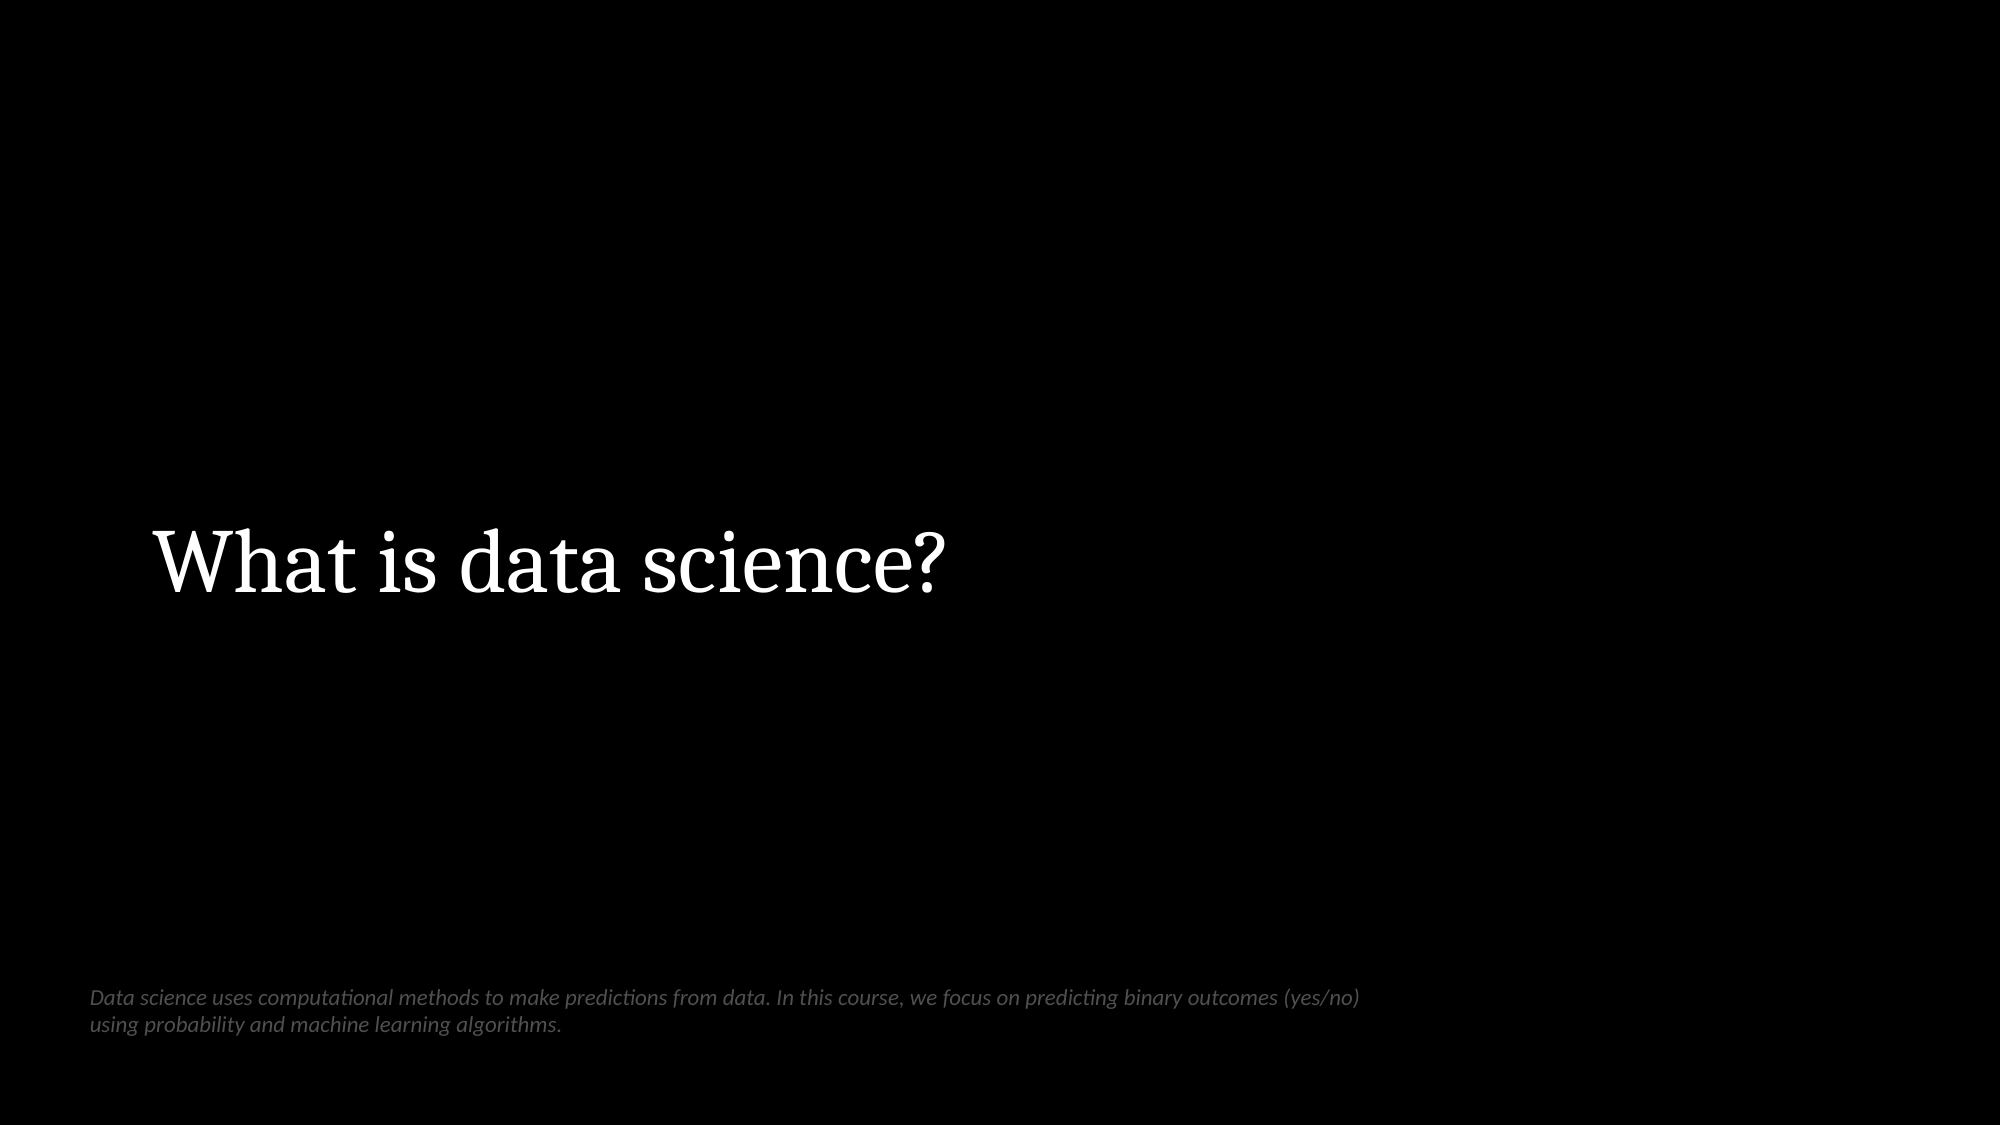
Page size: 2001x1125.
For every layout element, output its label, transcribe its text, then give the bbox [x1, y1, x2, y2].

text_box Data science uses computational methods to make predictions from data. In this course, we focus on predicting binary outcomes (yes/no) using probability and machine learning algorithms. [74, 974, 1425, 1045]
title What is data science? [137, 453, 1863, 672]
